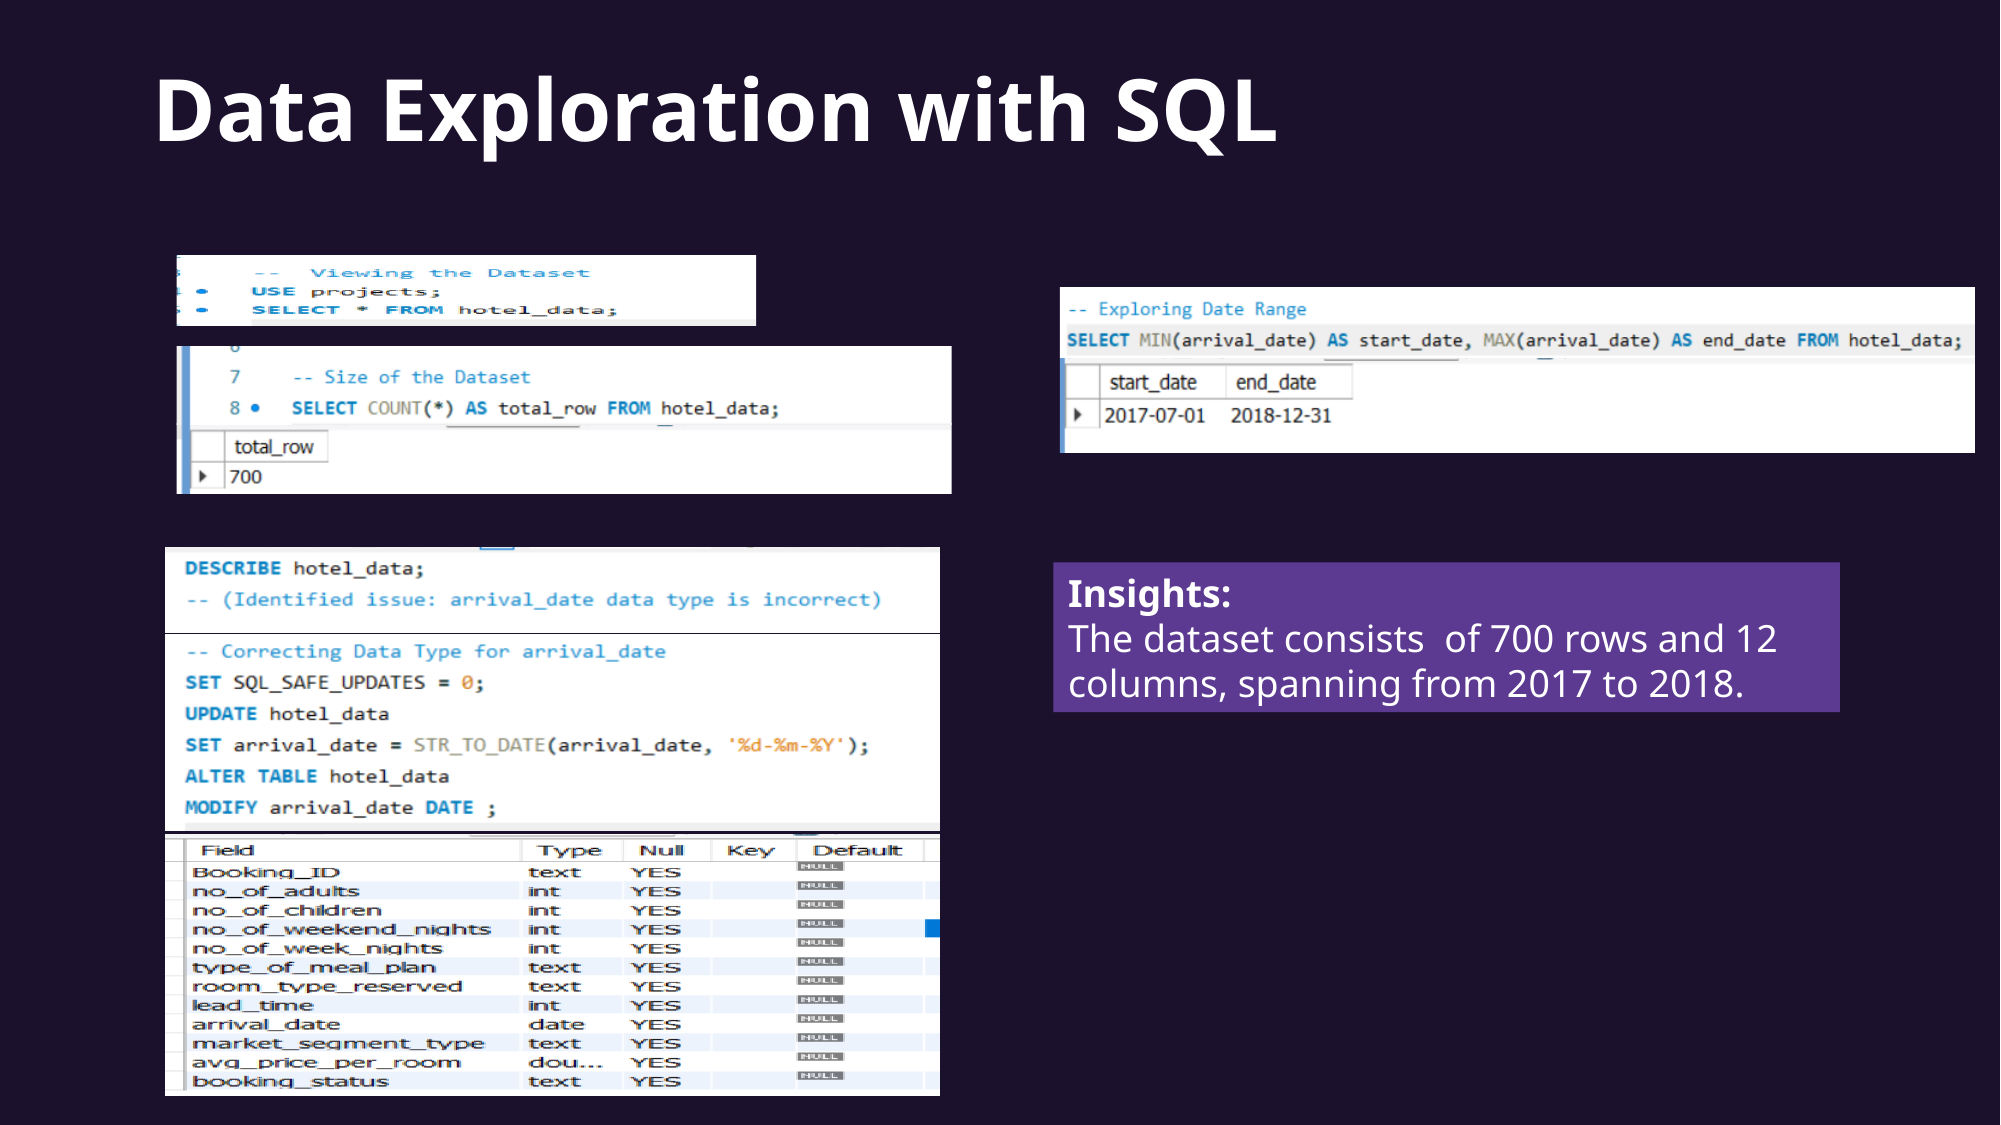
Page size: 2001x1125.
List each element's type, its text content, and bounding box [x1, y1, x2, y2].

text_box Insights: The dataset consists of 700 rows and 12 columns, spanning from 2017 to 2018. [1053, 562, 1840, 713]
picture [164, 546, 941, 832]
picture [164, 833, 941, 1096]
picture [176, 345, 953, 495]
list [176, 255, 757, 327]
title Data Exploration with SQL [137, 59, 1863, 169]
picture [1059, 286, 1976, 454]
